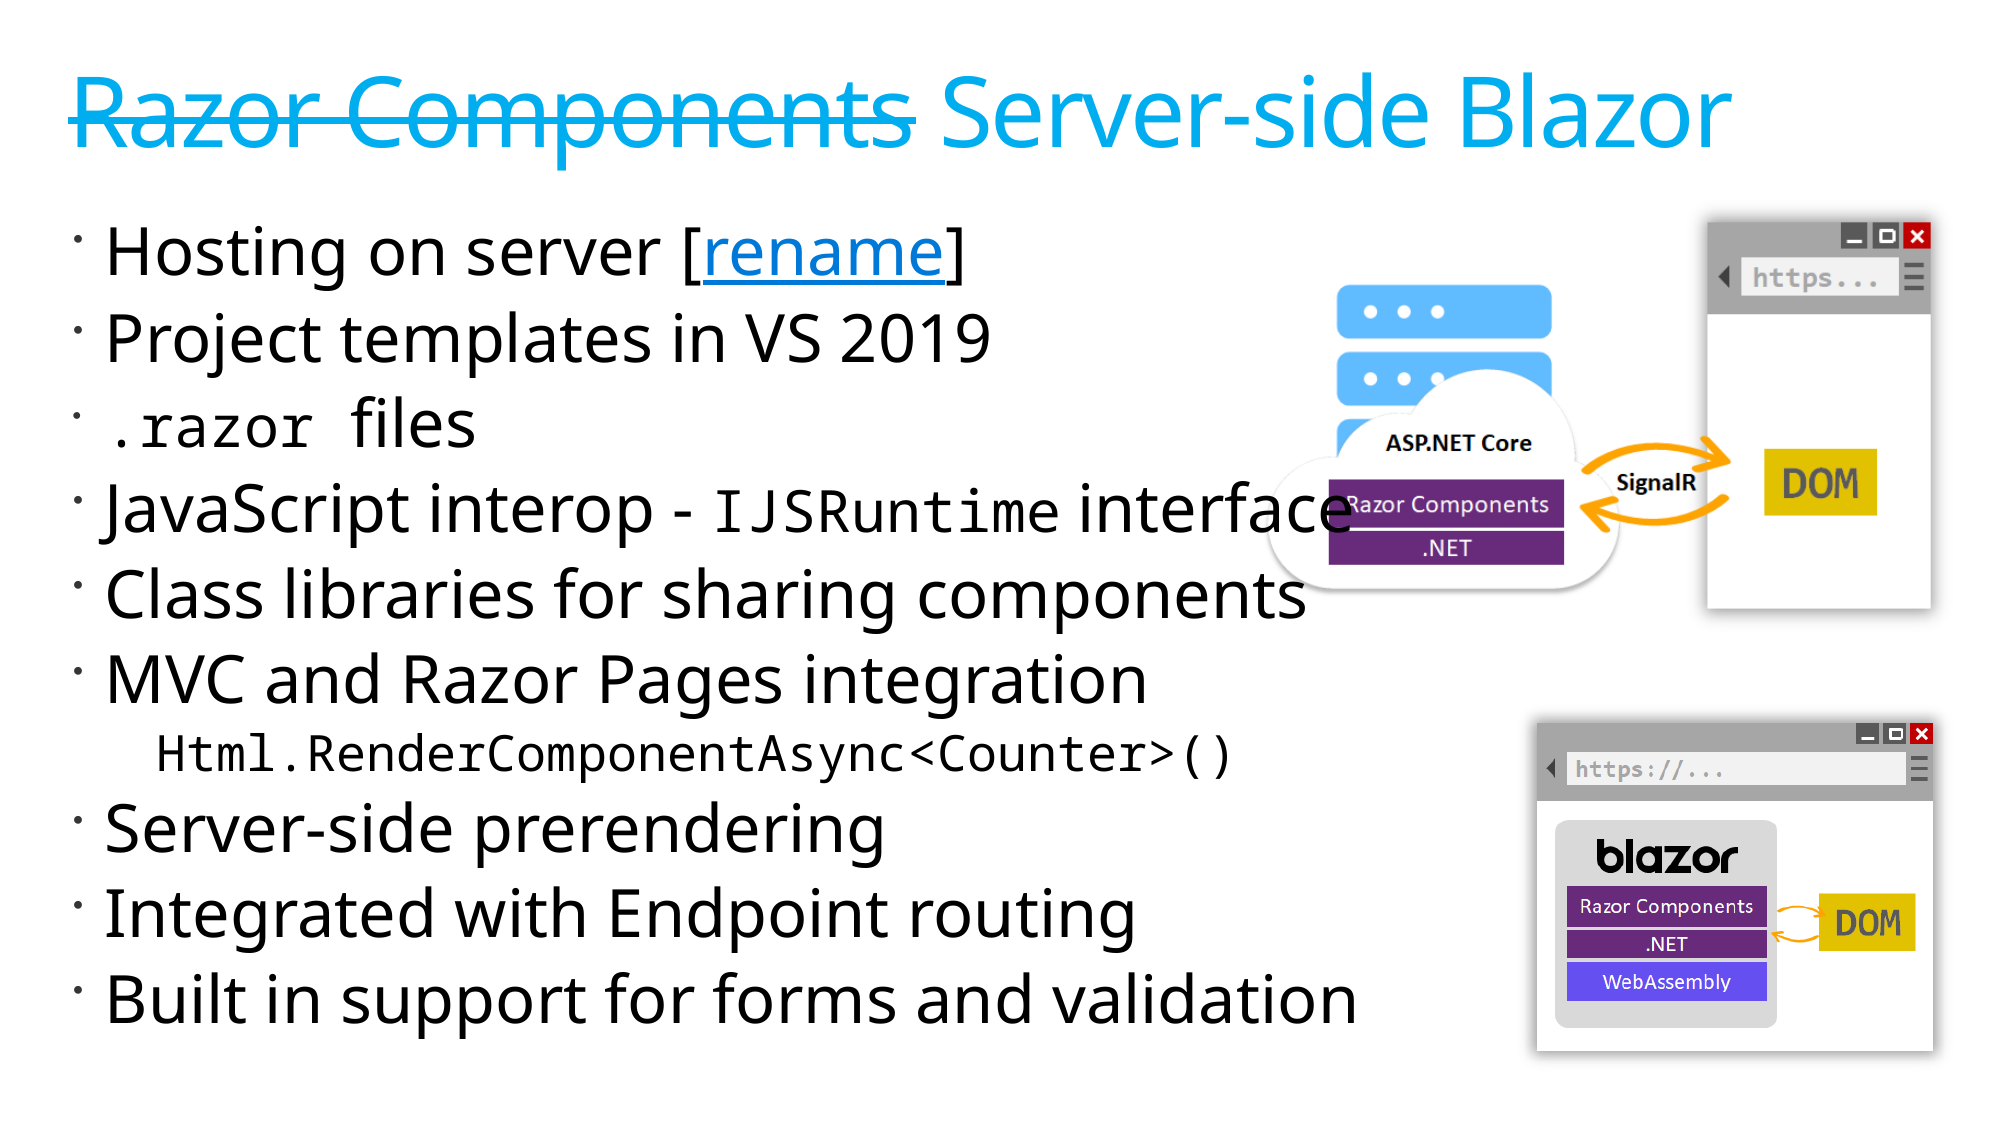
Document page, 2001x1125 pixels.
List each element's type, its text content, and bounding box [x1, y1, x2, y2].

title Razor Components Server-side Blazor [44, 47, 1957, 194]
list Hosting on server [rename] Project templates in VS 2019 .razor files JavaScript interop - IJSRuntime interface Class libraries for sharing components MVC and Razor Pages integration Html.RenderComponentAsync<Counter>() Server-side prerendering Integrated with Endpoint routing Built in support for forms and validation [44, 194, 1957, 1074]
picture [1260, 195, 1957, 637]
picture [1511, 699, 1957, 1078]
